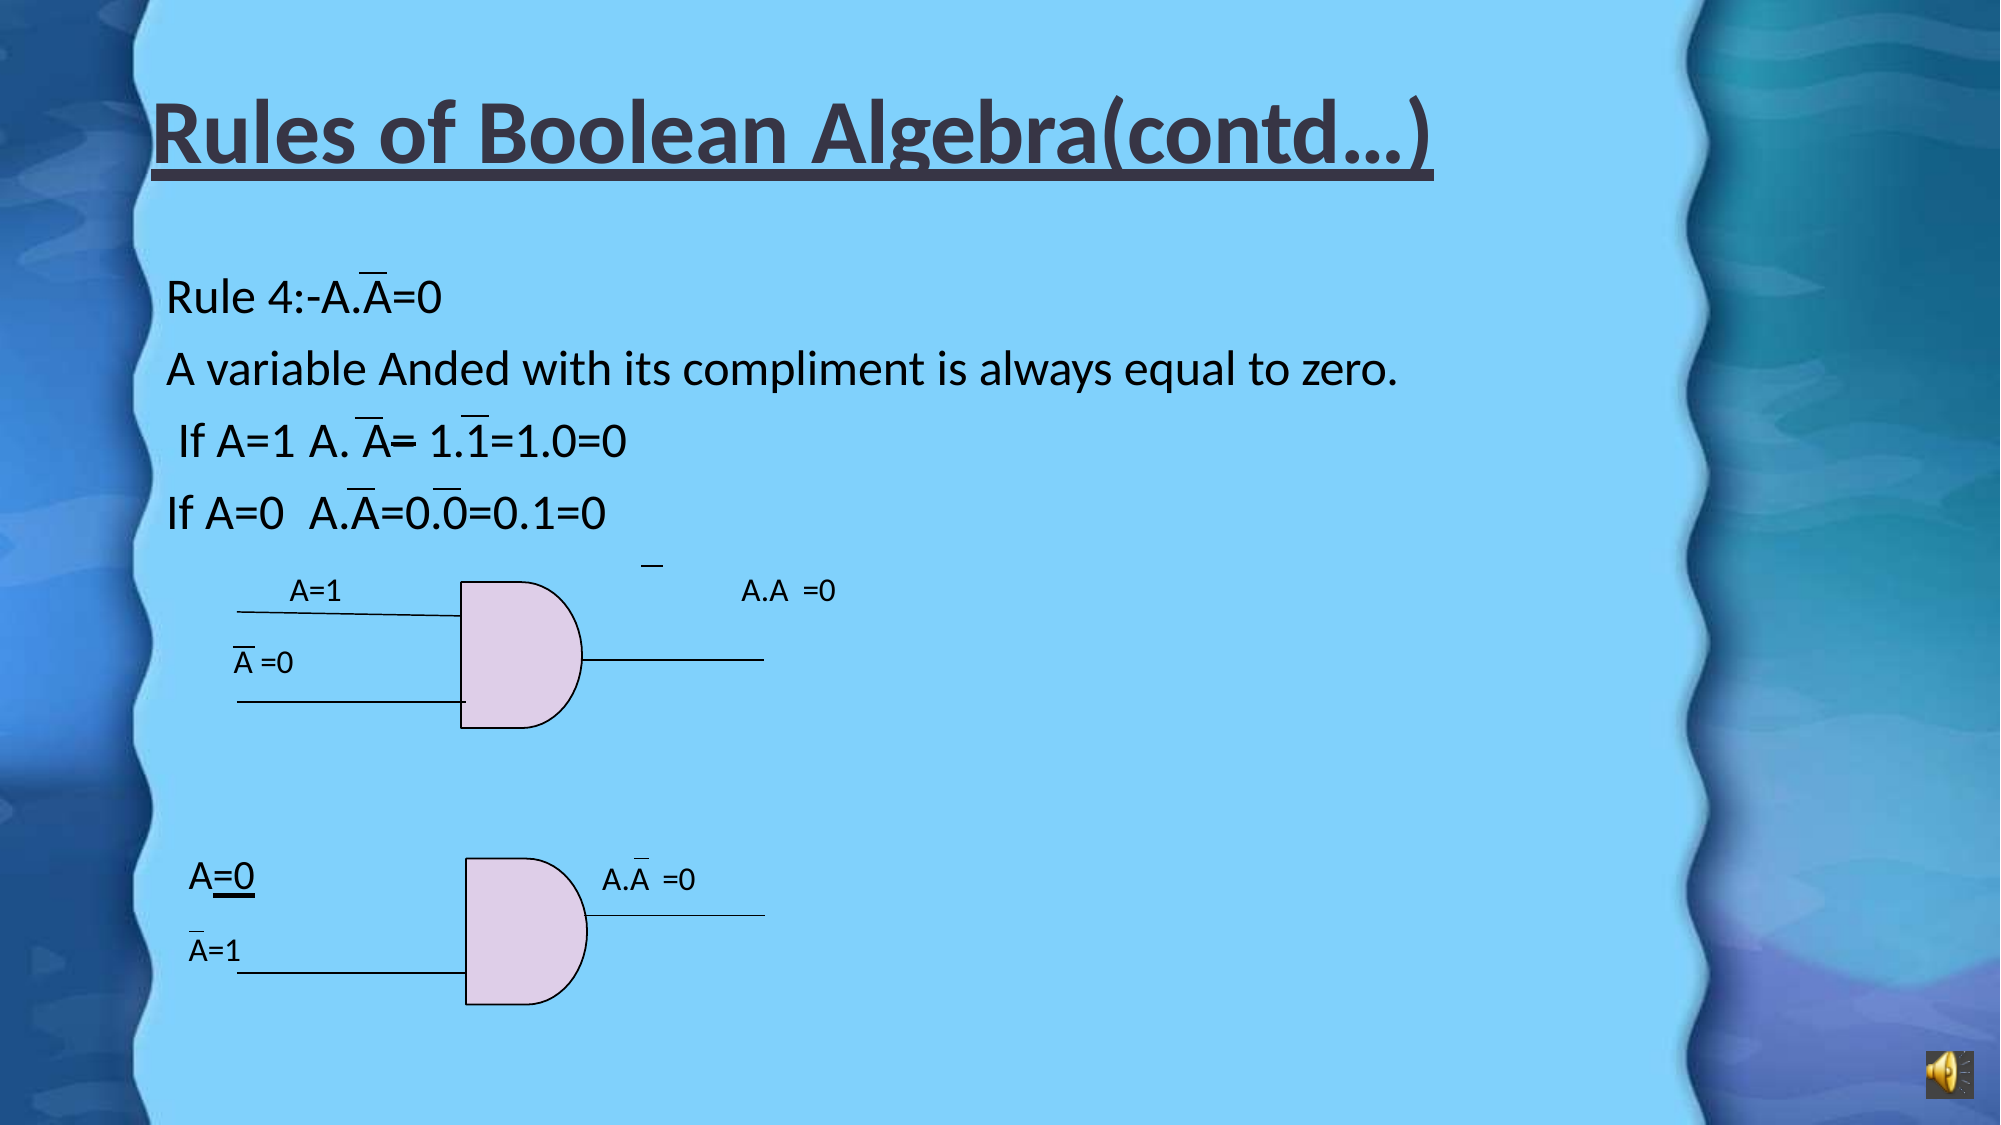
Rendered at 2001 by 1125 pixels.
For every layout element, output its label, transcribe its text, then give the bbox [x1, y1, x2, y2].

text_box Rule 4:-A.A=0 A variable Anded with its compliment is always equal to zero. If A=1 A. A= 1.1=1.0=0 If A=0 A.A=0.0=0.1=0 A=1 A.A =0 A =0 [164, 249, 1408, 680]
text_box A=0 [186, 846, 464, 899]
text_box A=1 [186, 926, 231, 969]
title Rules of Boolean Algebra(contd…) [149, 69, 1443, 260]
picture [0, 0, 2000, 1125]
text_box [236, 857, 766, 1006]
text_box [232, 581, 765, 730]
